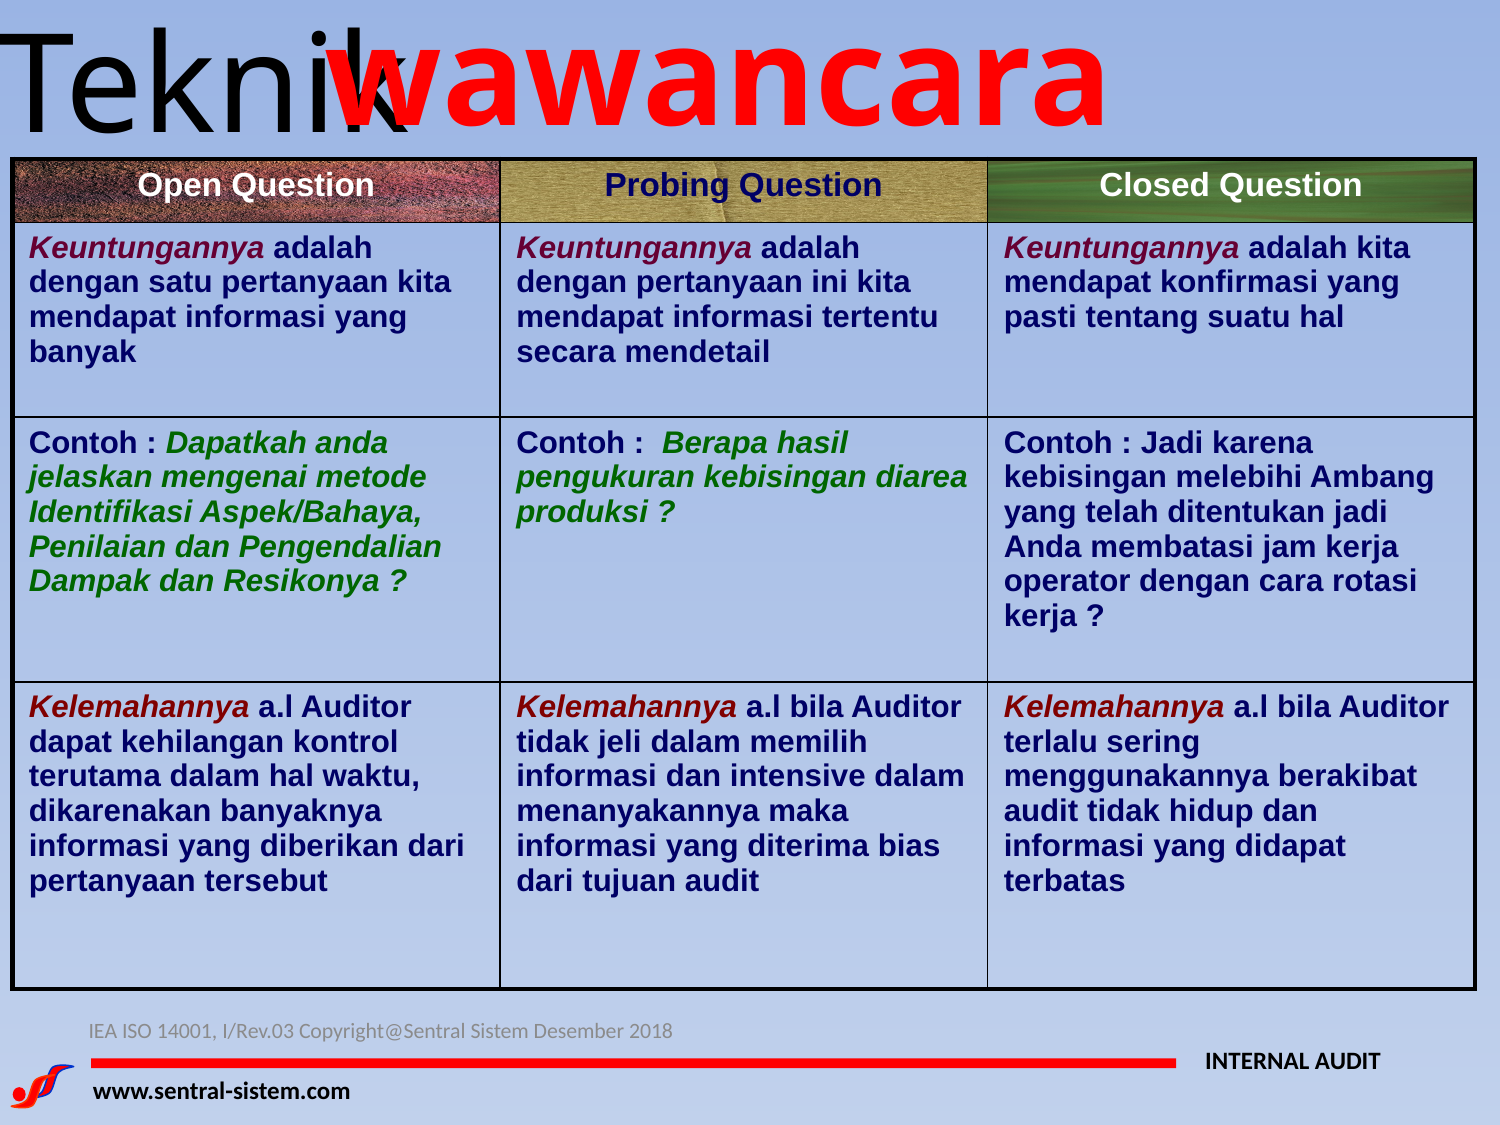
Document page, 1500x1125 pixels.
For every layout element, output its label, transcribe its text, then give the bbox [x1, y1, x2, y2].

table_header Open Question [15, 161, 499, 222]
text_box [10, 1058, 1177, 1110]
table_header Probing Question [501, 161, 987, 222]
table_cell Kelemahannya a.l Auditor dapat kehilangan kontrol terutama dalam hal waktu, dikarenakan banyaknya informasi yang diberikan dari pertanyaan tersebut [15, 683, 499, 987]
table_cell Kelemahannya a.l bila Auditor tidak jeli dalam memilih informasi dan intensive dalam menanyakannya maka informasi yang diterima bias dari tujuan audit [501, 683, 987, 987]
table_cell Contoh : Dapatkah anda jelaskan mengenai metode Identifikasi Aspek/Bahaya, Penilaian dan Pengendalian Dampak dan Resikonya ? [15, 418, 499, 681]
text_box INTERNAL AUDIT [1190, 1037, 1397, 1083]
table_header Closed Question [988, 161, 1473, 222]
footer IEA ISO 14001, I/Rev.03 Copyright@Sentral Sistem Desember 2018 [0, 999, 775, 1060]
text_box Teknik [0, 0, 461, 168]
table_cell Keuntungannya adalah kita mendapat konfirmasi yang pasti tentang suatu hal [988, 223, 1473, 416]
table_cell Contoh : Jadi karena kebisingan melebihi Ambang yang telah ditentukan jadi Anda membatasi jam kerja operator dengan cara rotasi kerja ? [988, 418, 1473, 681]
table_cell Keuntungannya adalah dengan pertanyaan ini kita mendapat informasi tertentu secara mendetail [501, 223, 987, 416]
text_box wawancara [309, 0, 1128, 161]
table_cell Contoh : Berapa hasil pengukuran kebisingan diarea produksi ? [501, 418, 987, 681]
table_cell Kelemahannya a.l bila Auditor terlalu sering menggunakannya berakibat audit tidak hidup dan informasi yang didapat terbatas [988, 683, 1473, 987]
table_cell Keuntungannya adalah dengan satu pertanyaan kita mendapat informasi yang banyak [15, 223, 499, 416]
